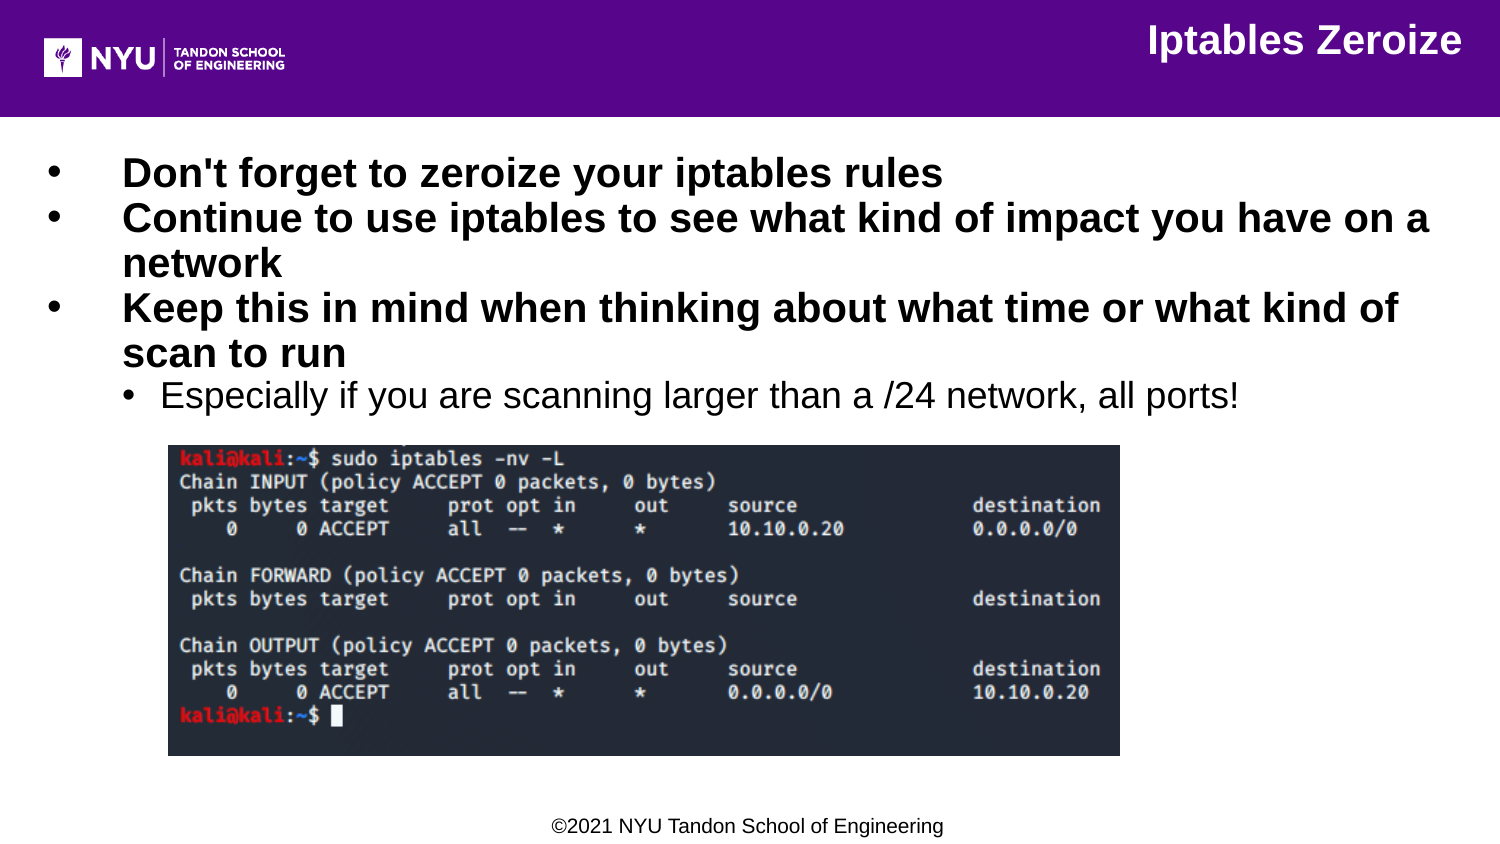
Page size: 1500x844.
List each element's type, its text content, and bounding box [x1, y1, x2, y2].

picture [167, 445, 1120, 756]
picture [44, 38, 285, 77]
list Iptables Zeroize [392, 12, 1463, 109]
list Don't forget to zeroize your iptables rules Continue to use iptables to see what kind of impact you have on a network Keep this in mind when thinking about what time or what kind of scan to run Especially if you are scanning larger than a /24 network, all ports! [47, 151, 1454, 800]
